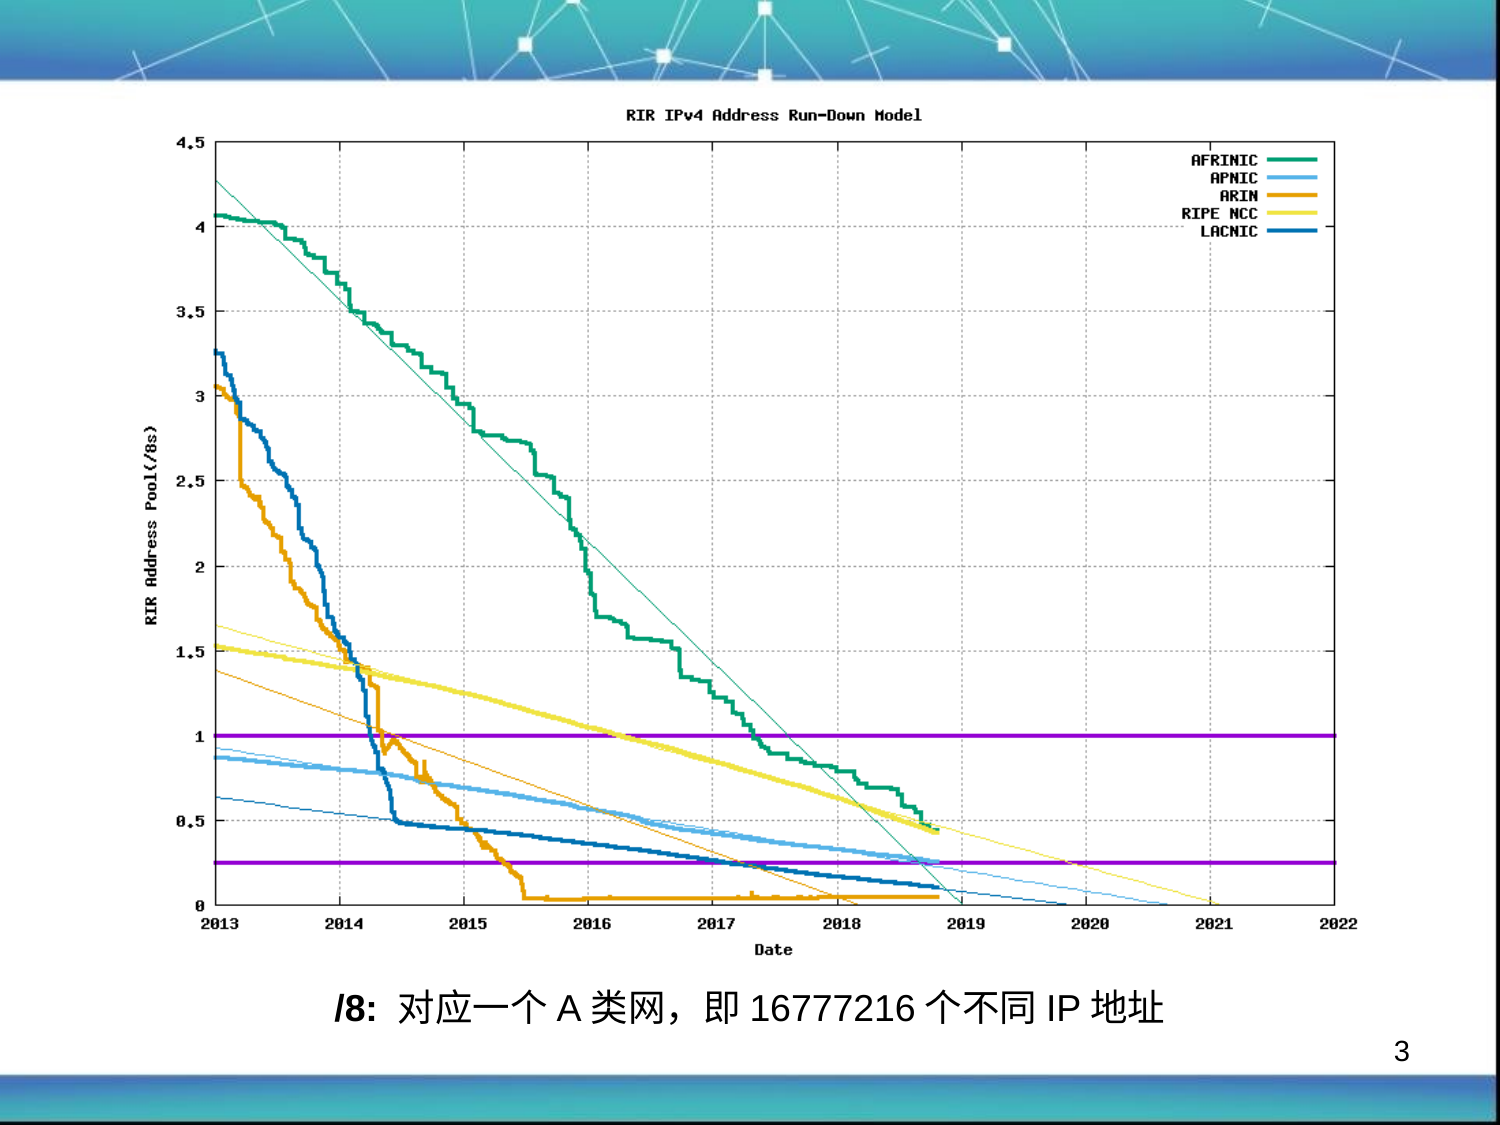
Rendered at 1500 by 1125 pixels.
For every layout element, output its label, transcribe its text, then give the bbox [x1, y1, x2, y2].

picture [0, 0, 1500, 1125]
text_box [136, 88, 1364, 1038]
slide_number 3 [1074, 1024, 1426, 1103]
